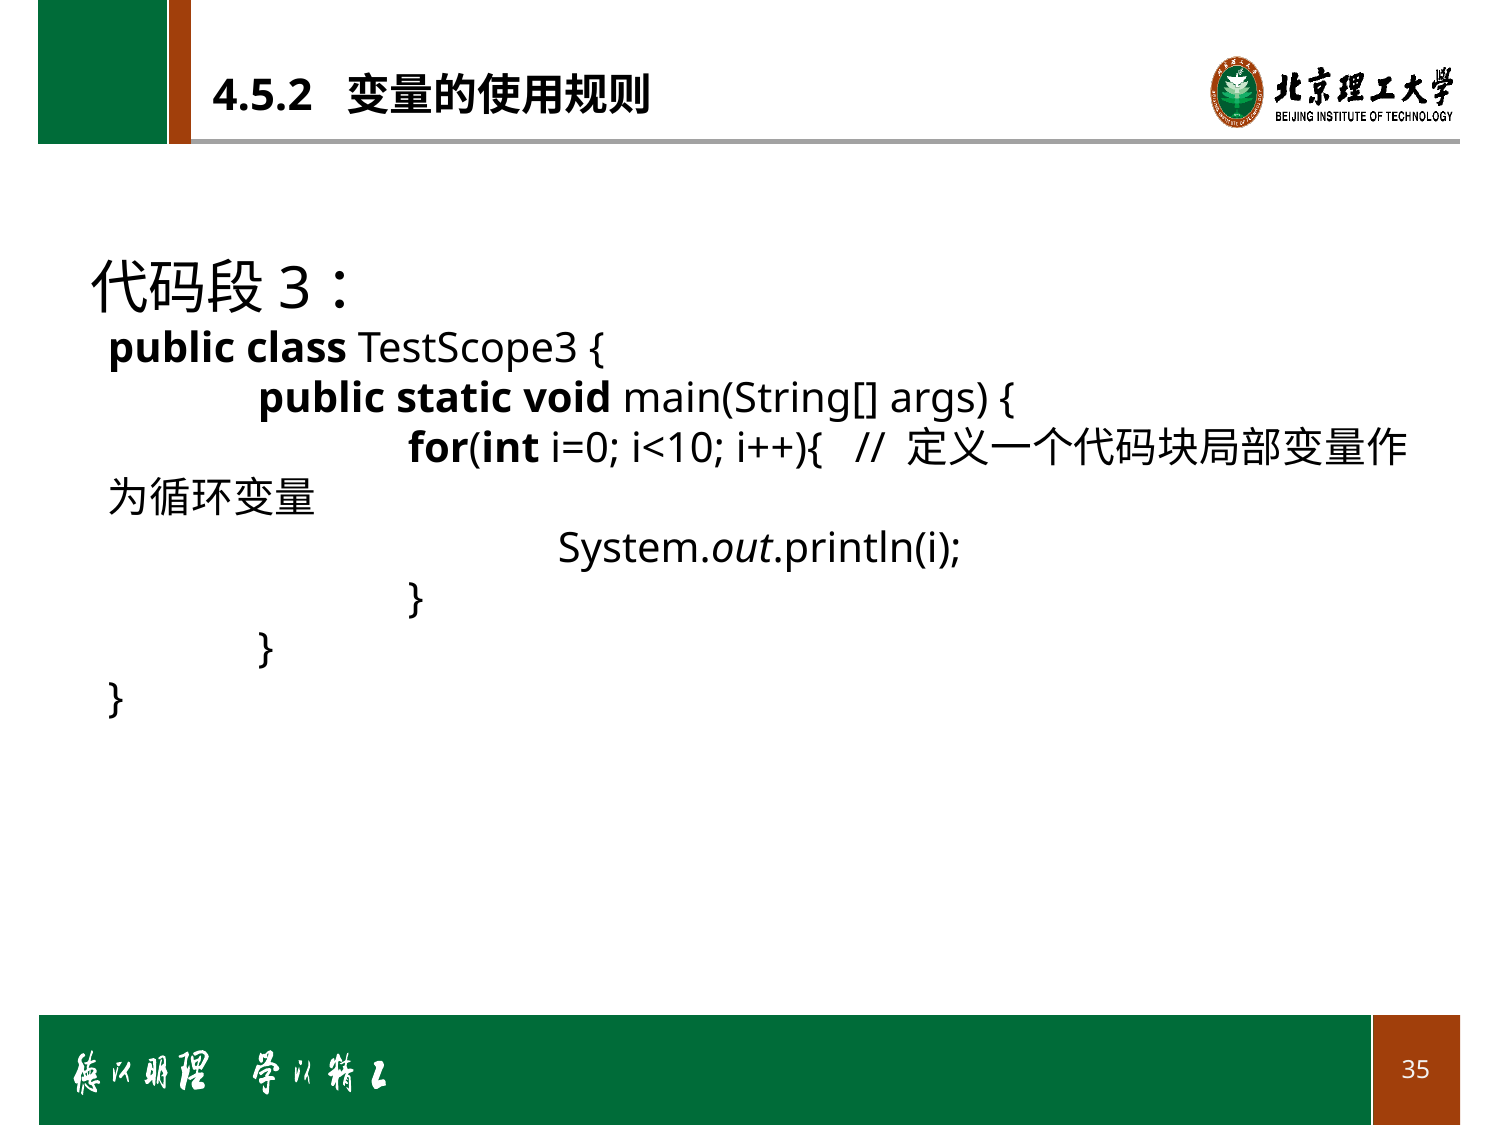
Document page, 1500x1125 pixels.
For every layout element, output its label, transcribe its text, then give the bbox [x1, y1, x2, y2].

title 4.5.2 变量的使用规则 [197, 0, 1262, 198]
picture [1262, 56, 1453, 128]
list 代码段3： public class TestScope3 { public static void main(String[] args) { for(int i=0; i<10; i++){ // 定义一个代码块局部变量作为循环变量 System.out.println(i); } } } [75, 243, 1425, 986]
